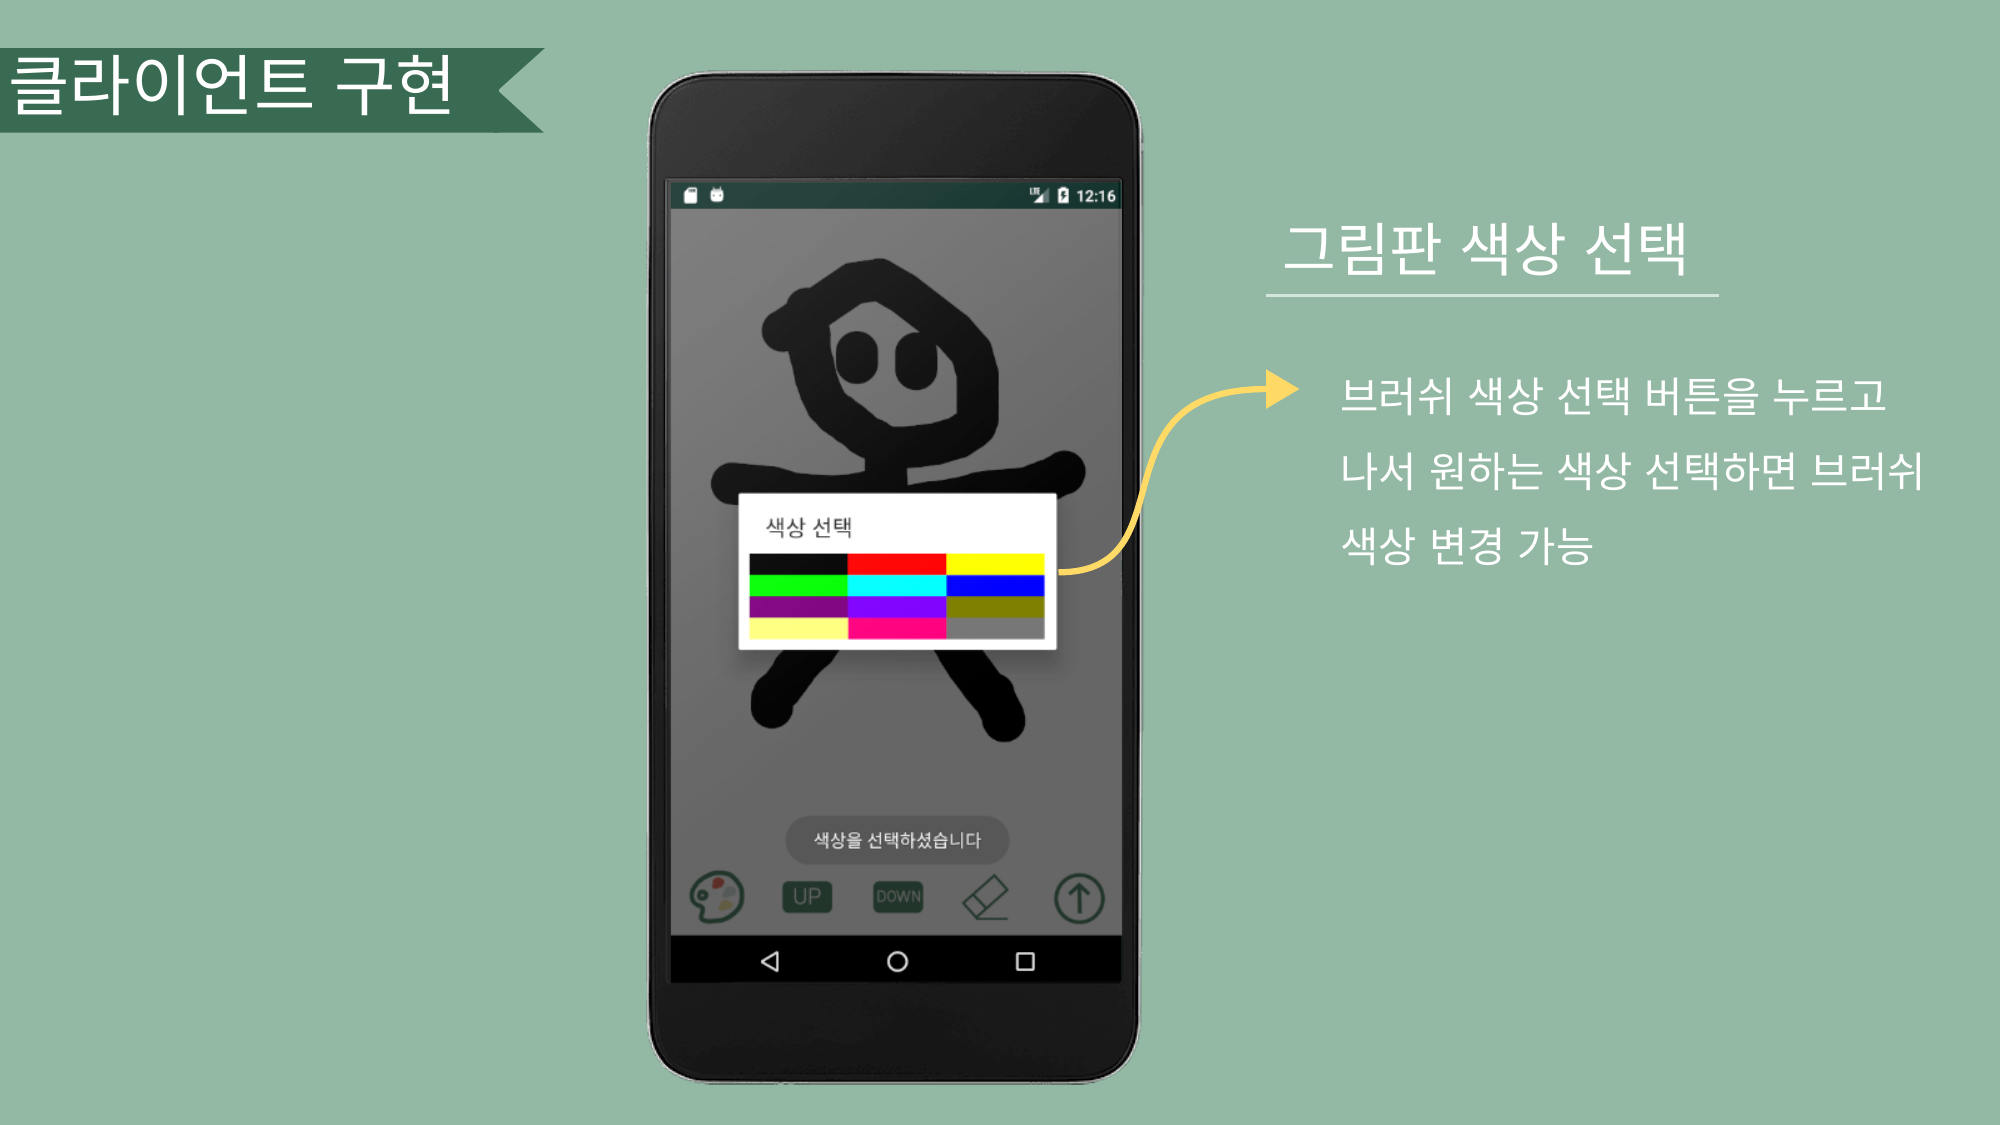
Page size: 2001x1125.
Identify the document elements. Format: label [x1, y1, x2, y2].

text_box [0, 36, 545, 133]
text_box [646, 70, 1972, 1085]
